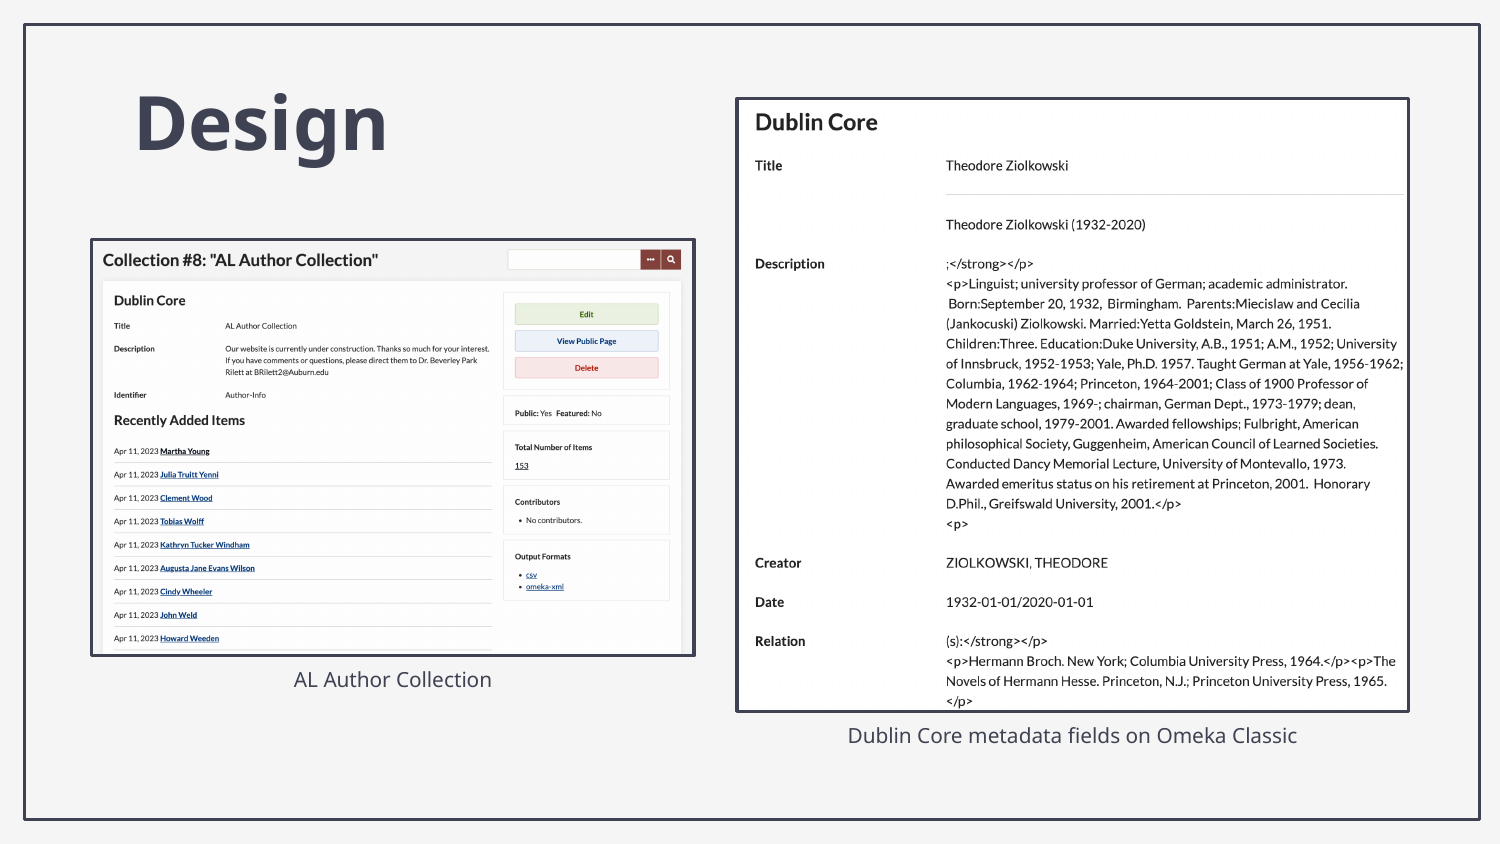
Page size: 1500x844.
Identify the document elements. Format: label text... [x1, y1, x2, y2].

picture [738, 99, 1407, 711]
picture [92, 240, 693, 655]
title Design [118, 60, 733, 155]
text_box AL Author Collection [117, 663, 669, 705]
text_box Dublin Core metadata fields on Omeka Classic [738, 718, 1407, 761]
